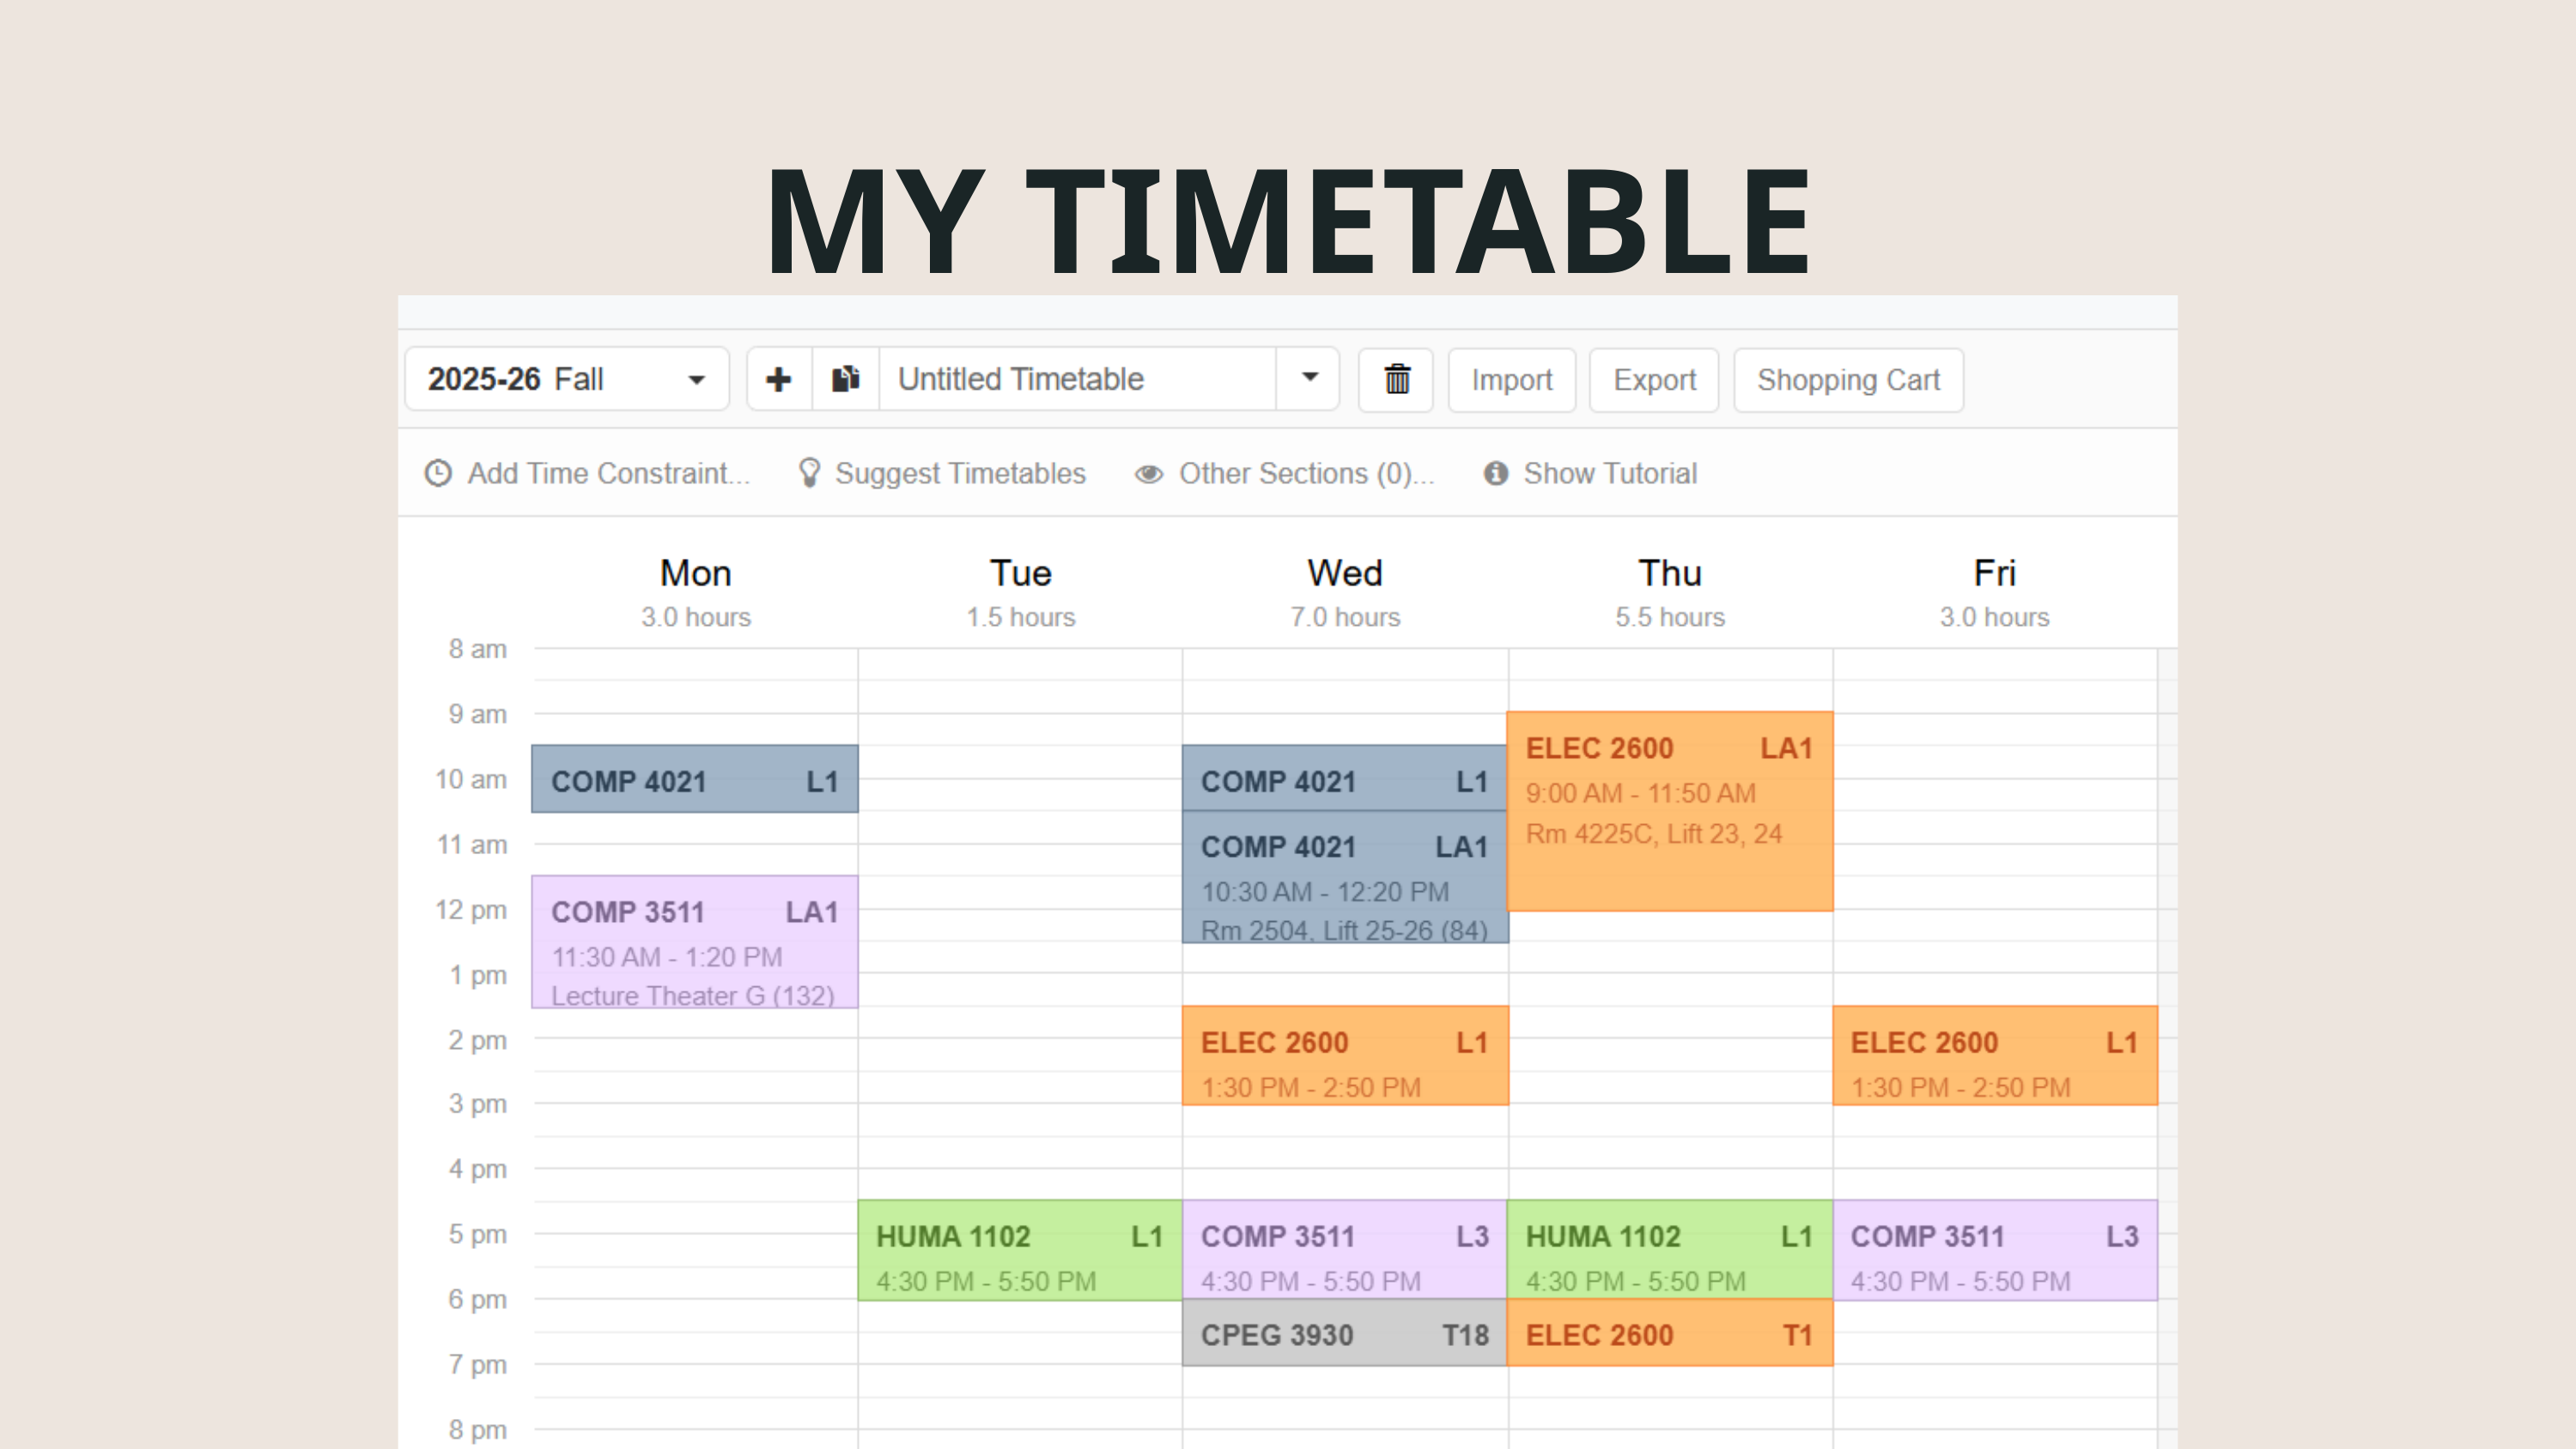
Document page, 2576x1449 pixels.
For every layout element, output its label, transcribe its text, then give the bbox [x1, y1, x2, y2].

text_box [398, 303, 2178, 1449]
text_box MY TIMETABLE [191, 100, 2385, 303]
